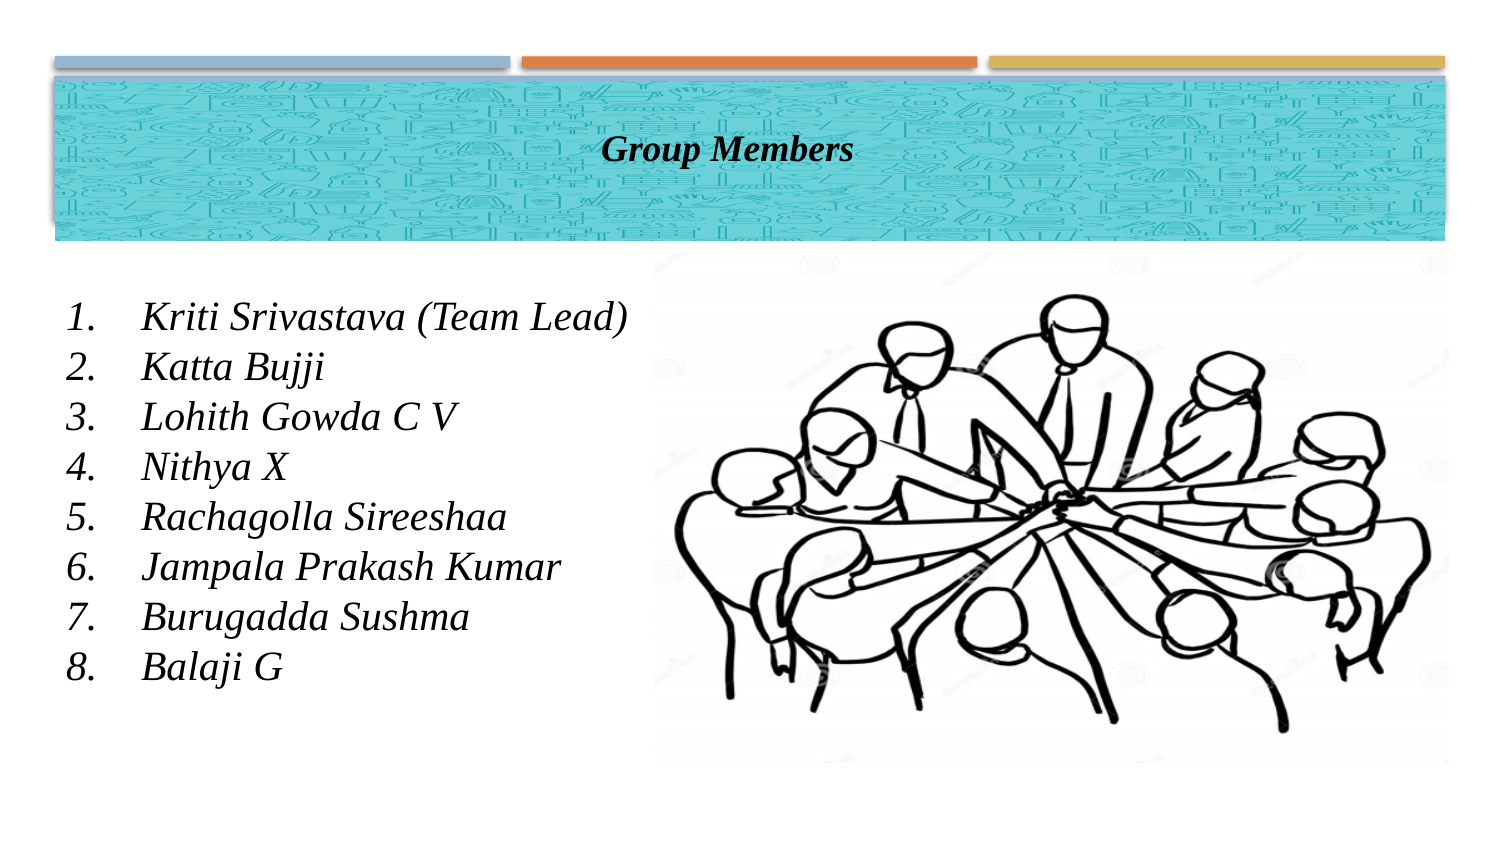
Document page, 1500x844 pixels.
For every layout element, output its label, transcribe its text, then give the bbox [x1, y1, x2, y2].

text_box Kriti Srivastava (Team Lead) Katta Bujji Lohith Gowda C V Nithya X Rachagolla Sireeshaa Jampala Prakash Kumar Burugadda Sushma Balaji G [51, 281, 710, 844]
picture [653, 252, 1450, 763]
picture [54, 80, 1445, 242]
